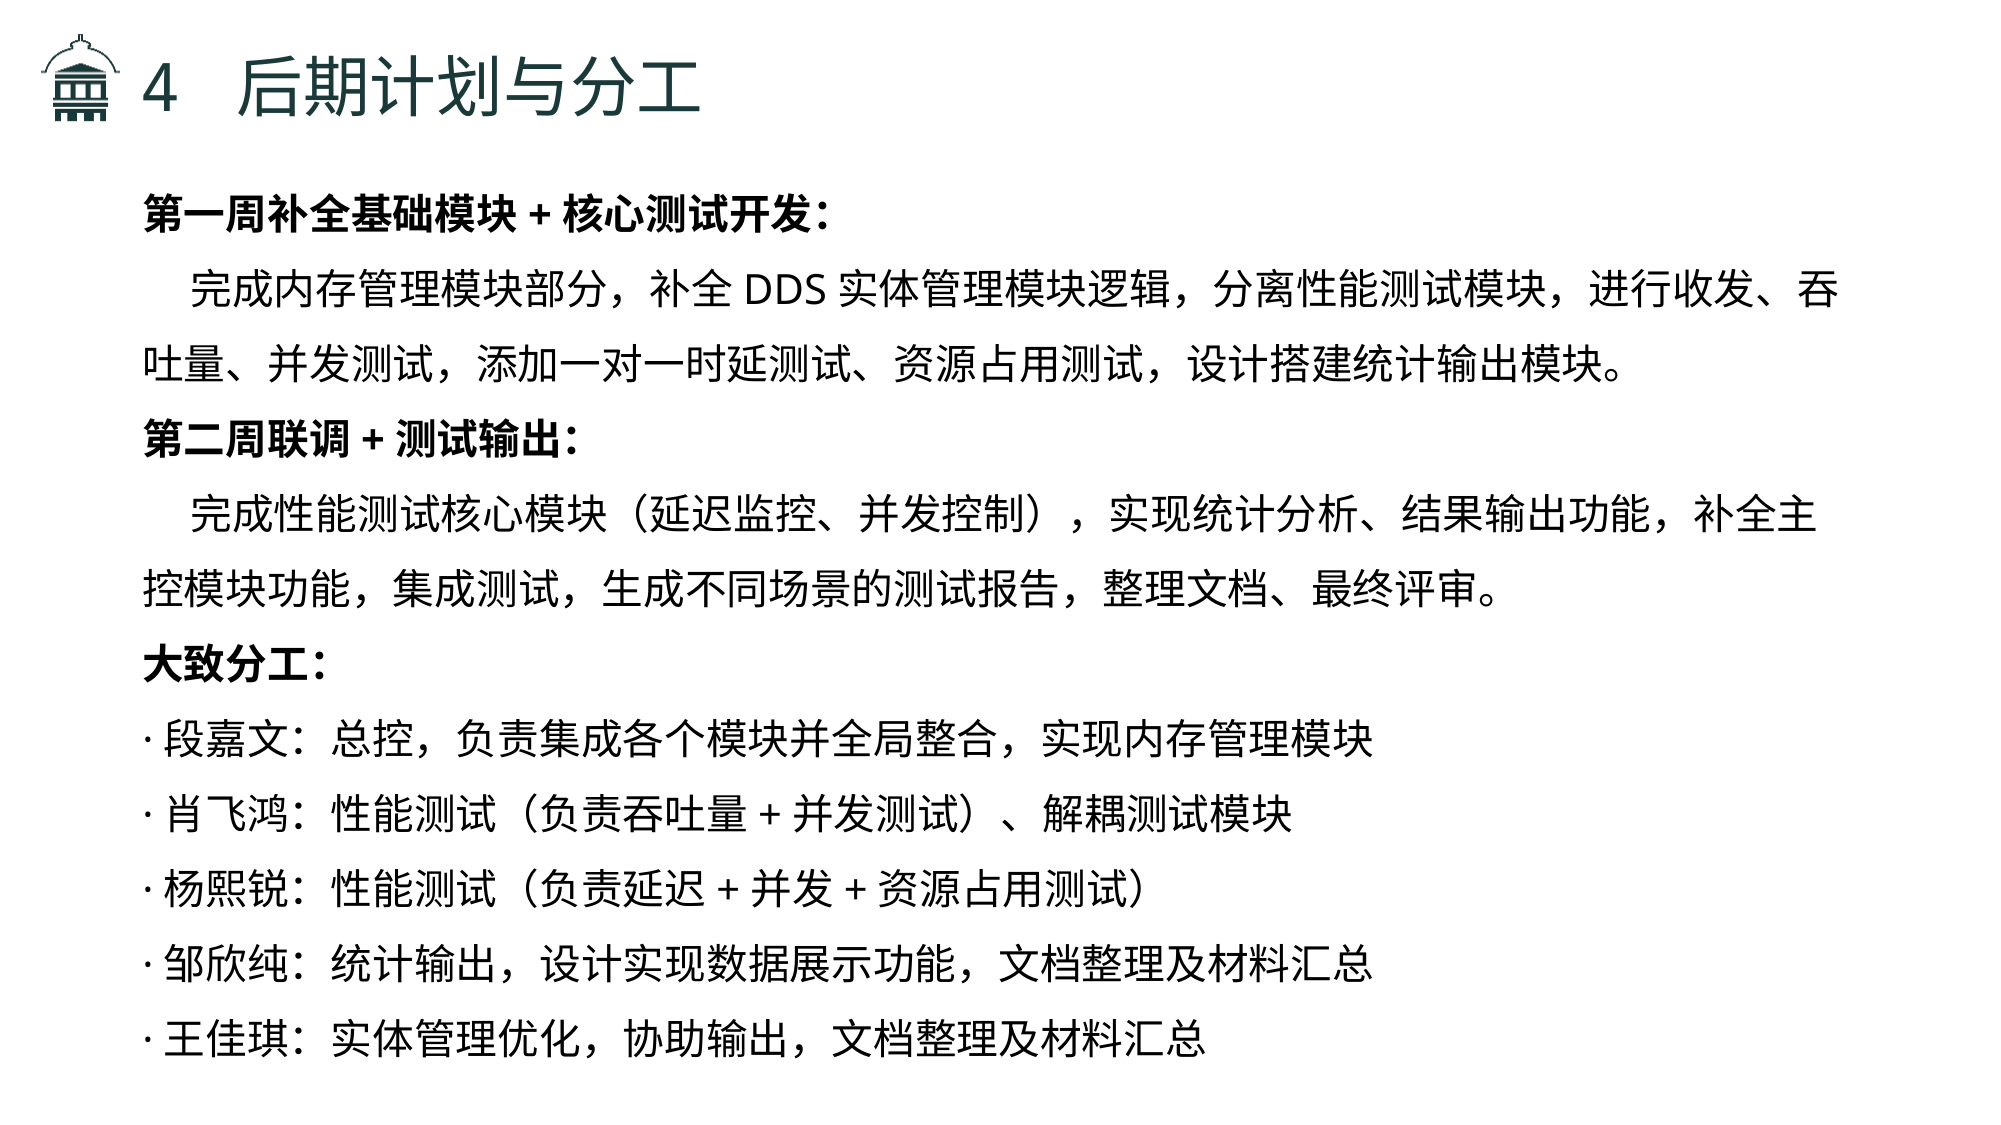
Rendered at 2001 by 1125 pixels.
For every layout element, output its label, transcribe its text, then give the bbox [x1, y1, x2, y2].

picture [41, 19, 120, 124]
text_box 4 后期计划与分工 [140, 45, 704, 126]
text_box 第一周补全基础模块+核心测试开发： 完成内存管理模块部分，补全DDS实体管理模块逻辑，分离性能测试模块，进行收发、吞吐量、并发测试，添加一对一时延测试、资源占用测试，设计搭建统计输出模块。 第二周联调+测试输出： 完成性能测试核心模块（延迟监控、并发控制），实现统计分析、结果输出功能，补全主控模块功能，集成测试，生成不同场景的测试报告，整理文档、最终评审。 大致分工： ·段嘉文：总控，负责集成各个模块并全局整合，实现内存管理模块 ·肖飞鸿：性能测试（负责吞吐量+并发测试）、解耦测试模块 ·杨熙锐：性能测试（负责延迟+并发+资源占用测试） ·邹欣纯：统计输出，设计实现数据展示功能，文档整理及材料汇总 ·王佳琪：实体管理优化，协助输出，文档整理及材料汇总 [127, 155, 1873, 1071]
